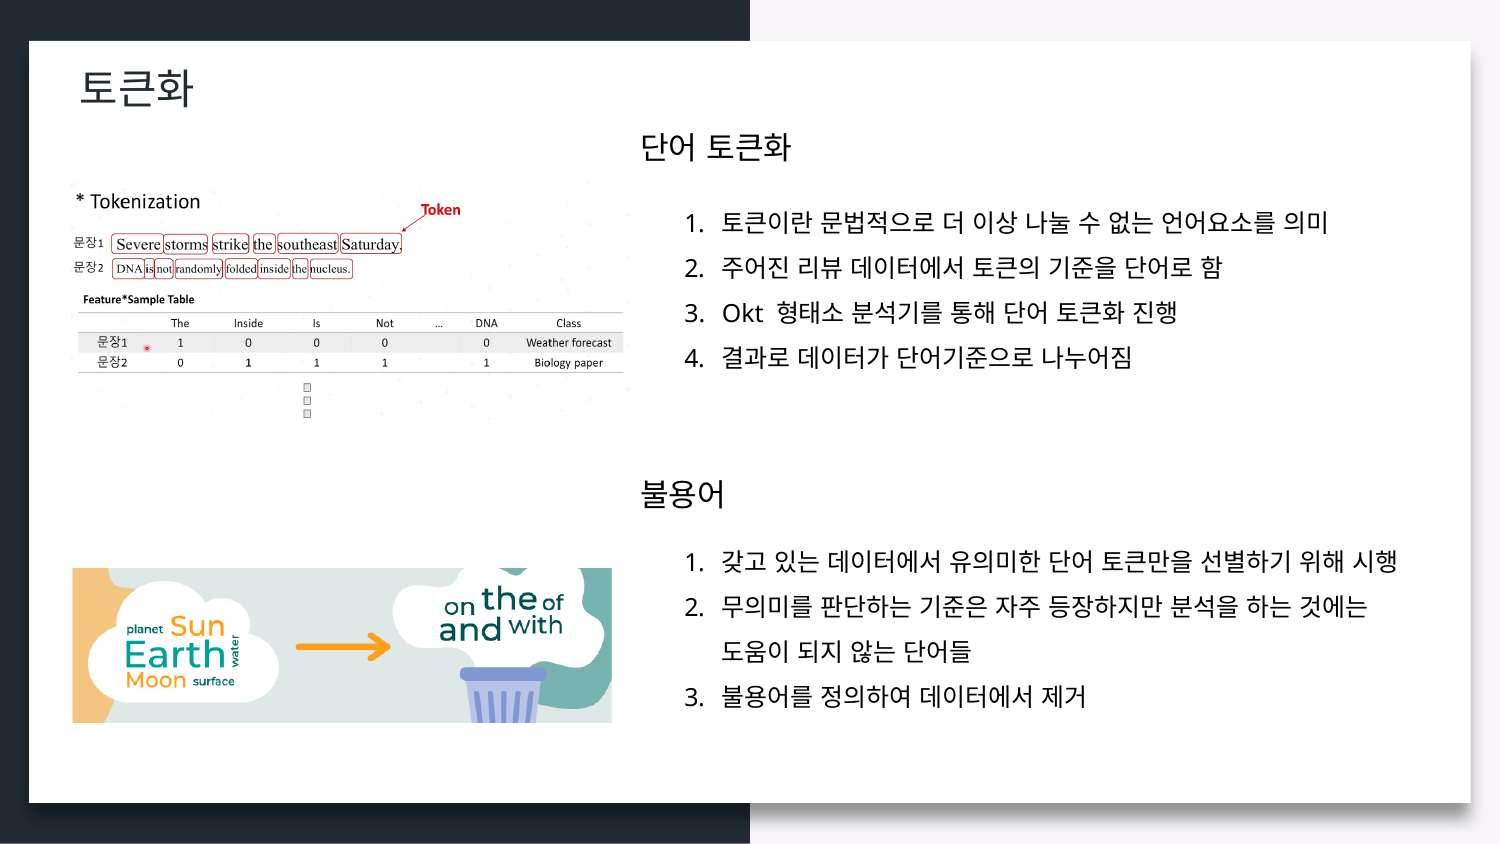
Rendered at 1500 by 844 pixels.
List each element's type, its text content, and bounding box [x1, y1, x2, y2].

picture [71, 568, 612, 723]
text_box 토큰화 [64, 55, 210, 120]
picture [66, 181, 638, 420]
text_box 불용어 [625, 467, 1070, 520]
text_box 갖고 있는 데이터에서 유의미한 단어 토큰만을 선별하기 위해 시행 무의미를 판단하는 기준은 자주 등장하지만 분석을 하는 것에는 도움이 되지 않는 단어들 불용어를 정의하여 데이터에서 제거 [669, 524, 1430, 764]
text_box 토큰이란 문법적으로 더 이상 나눌 수 없는 언어요소를 의미 주어진 리뷰 데이터에서 토큰의 기준을 단어로 함 Okt 형태소 분석기를 통해 단어 토큰화 진행 결과로 데이터가 단어기준으로 나누어짐 [669, 185, 1430, 380]
text_box 단어 토큰화 [625, 120, 1070, 173]
